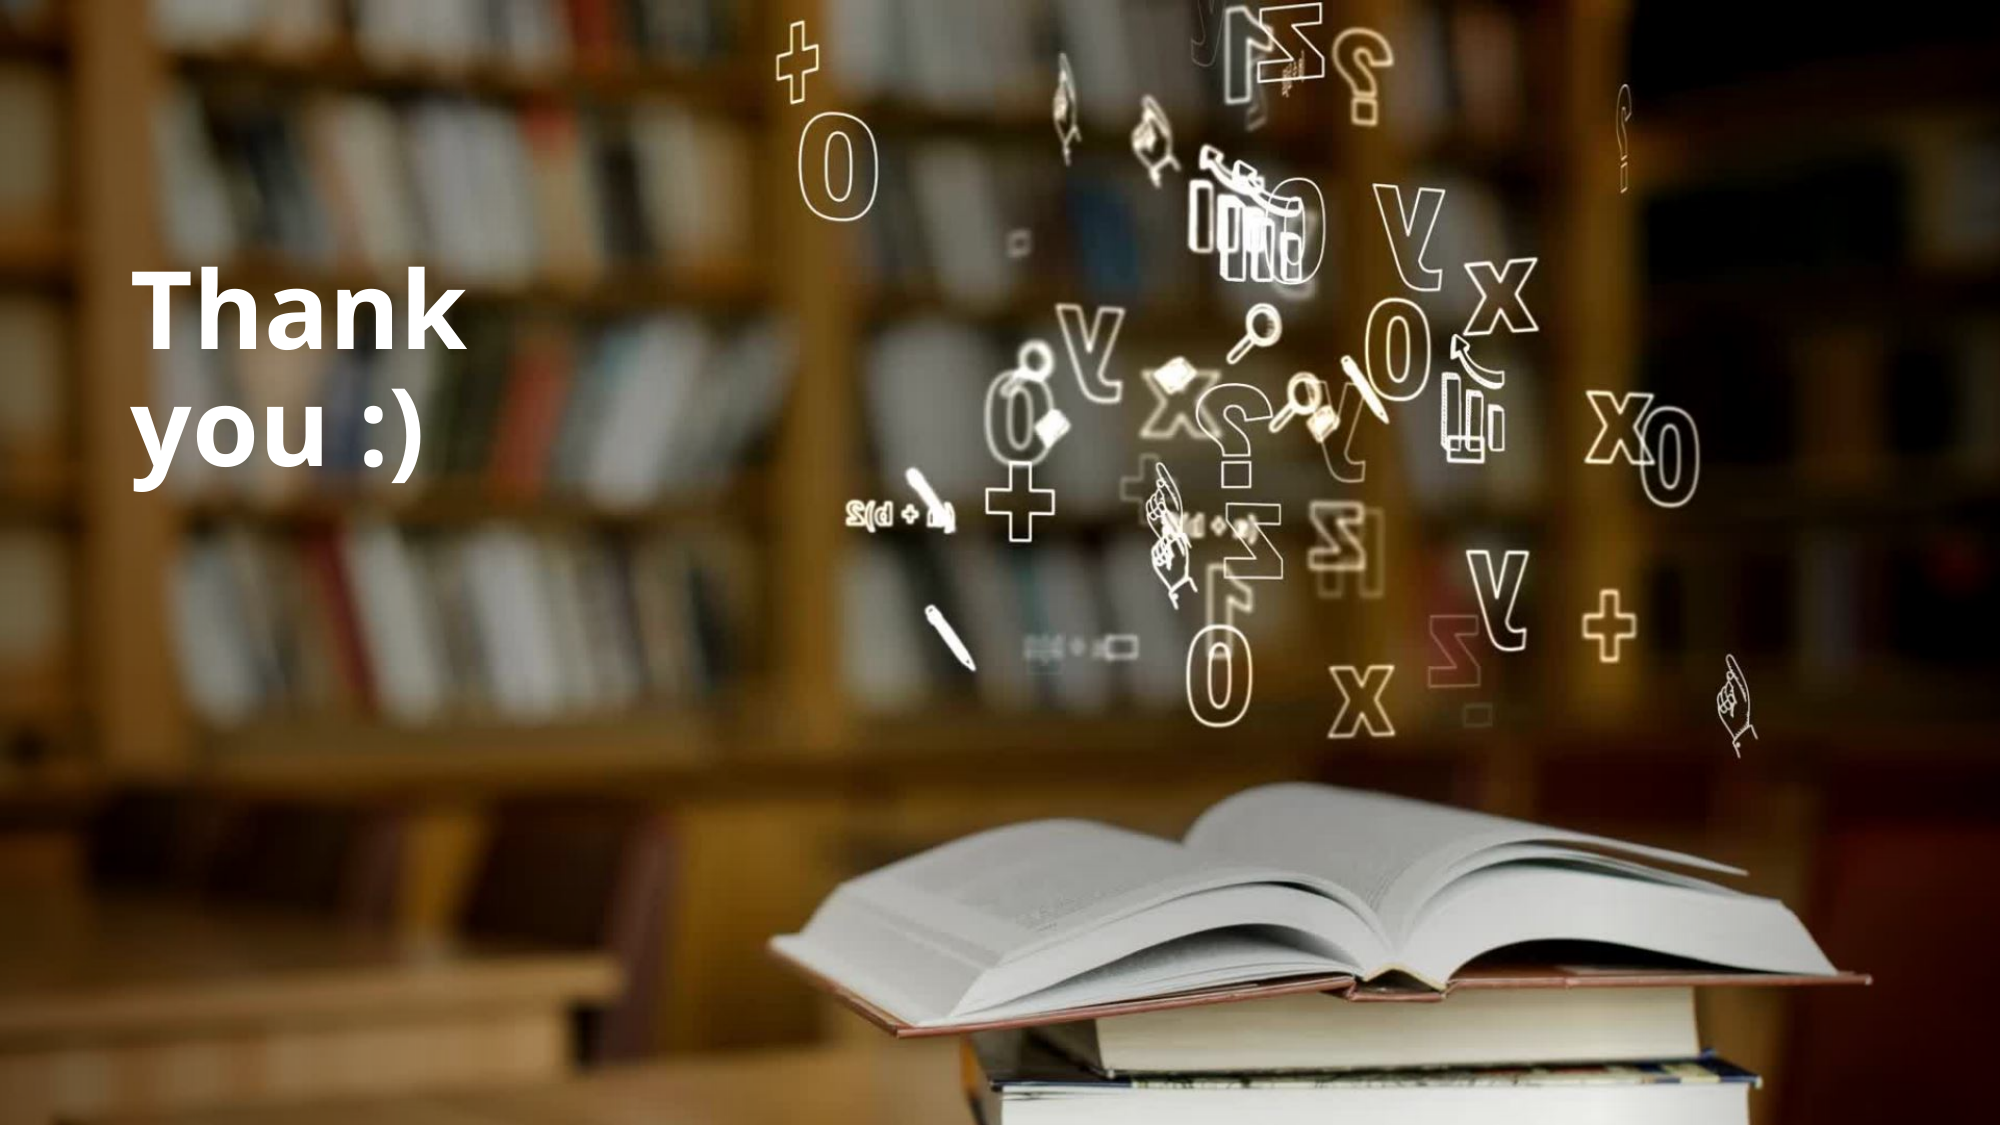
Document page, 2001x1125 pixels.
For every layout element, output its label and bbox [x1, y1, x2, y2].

text_box [0, 0, 2000, 1125]
